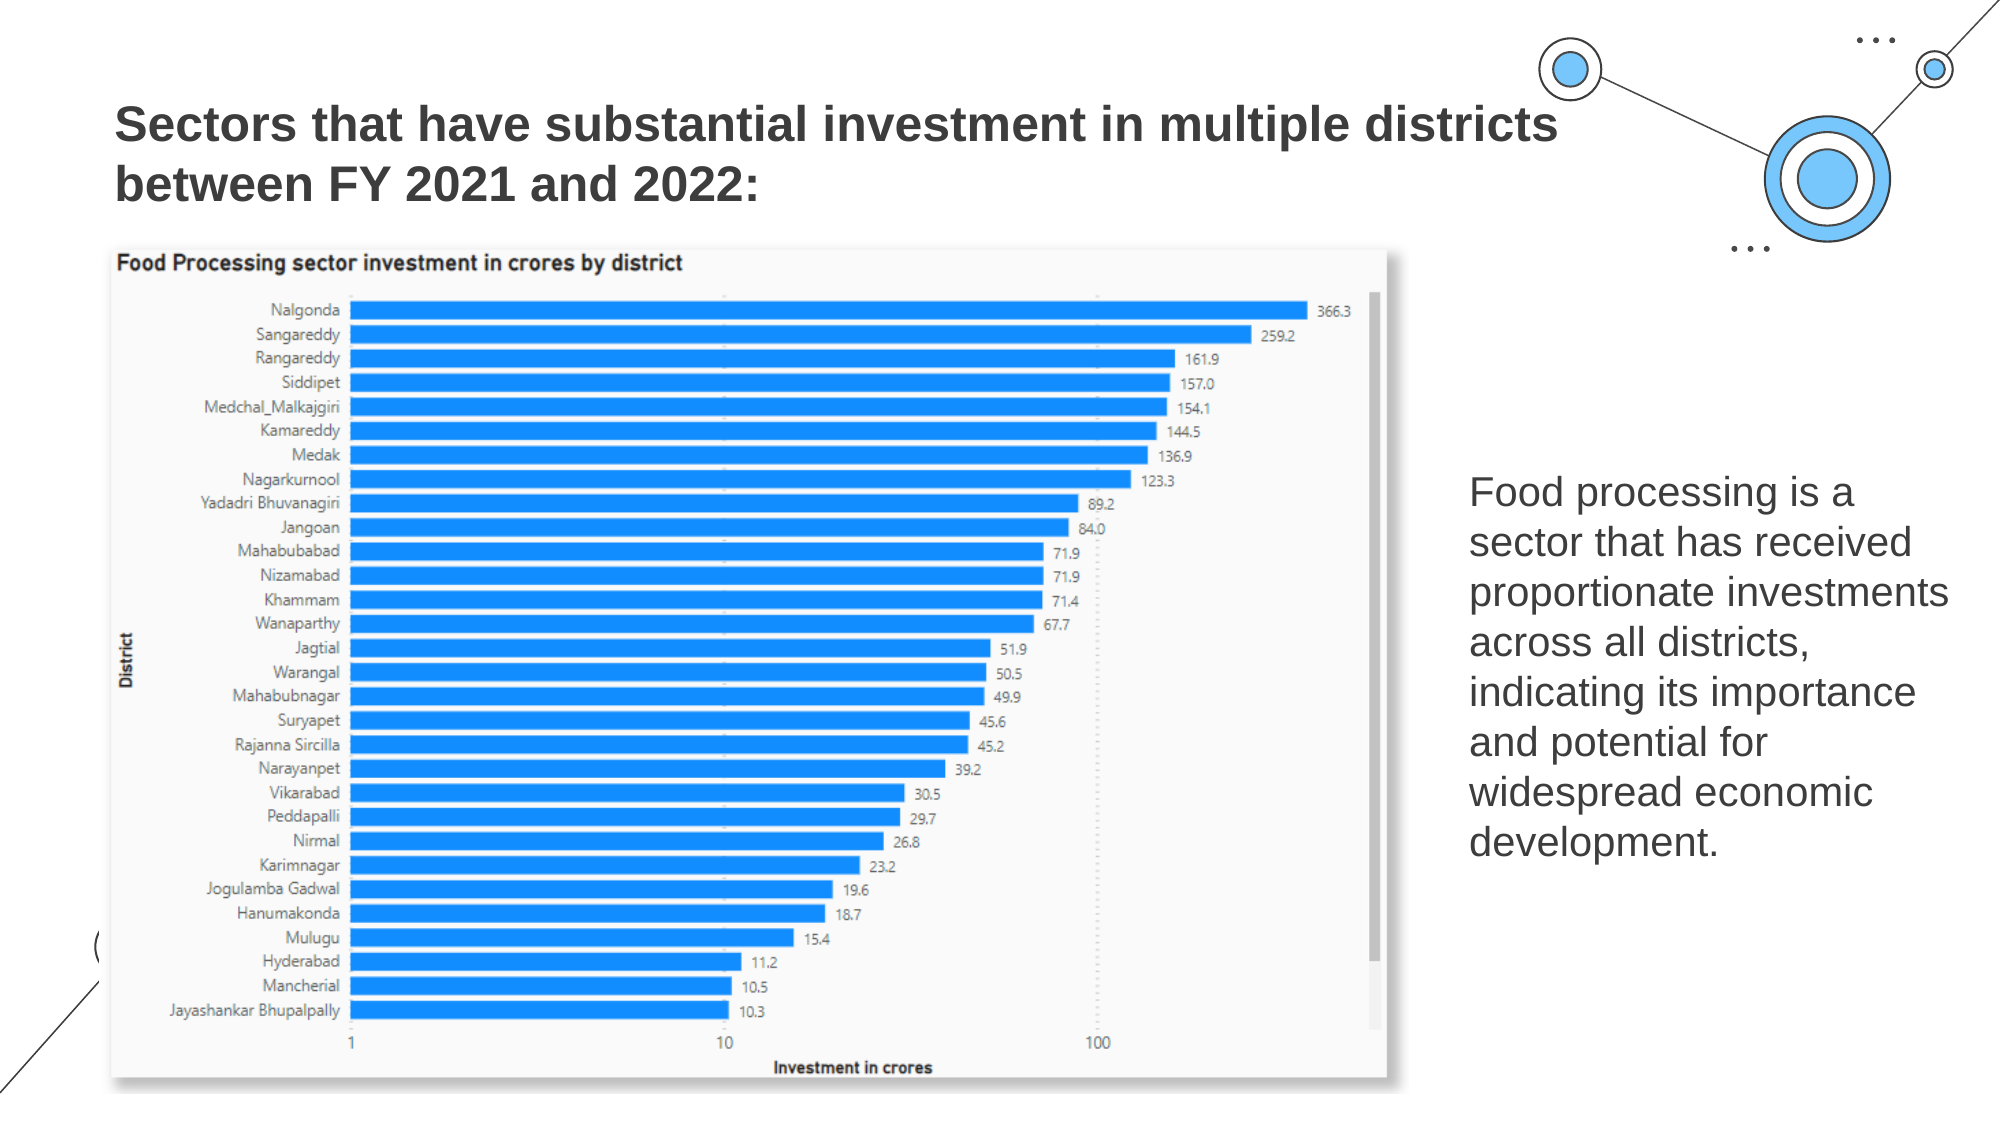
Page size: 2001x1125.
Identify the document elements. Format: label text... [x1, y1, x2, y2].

text_box Food processing is a sector that has received proportionate investments across all districts, indicating its importance and potential for widespread economic development. [1454, 457, 1970, 873]
picture [99, 239, 1409, 1095]
text_box Sectors that have substantial investment in multiple districts between FY 2021 and 2022: [99, 84, 1611, 220]
